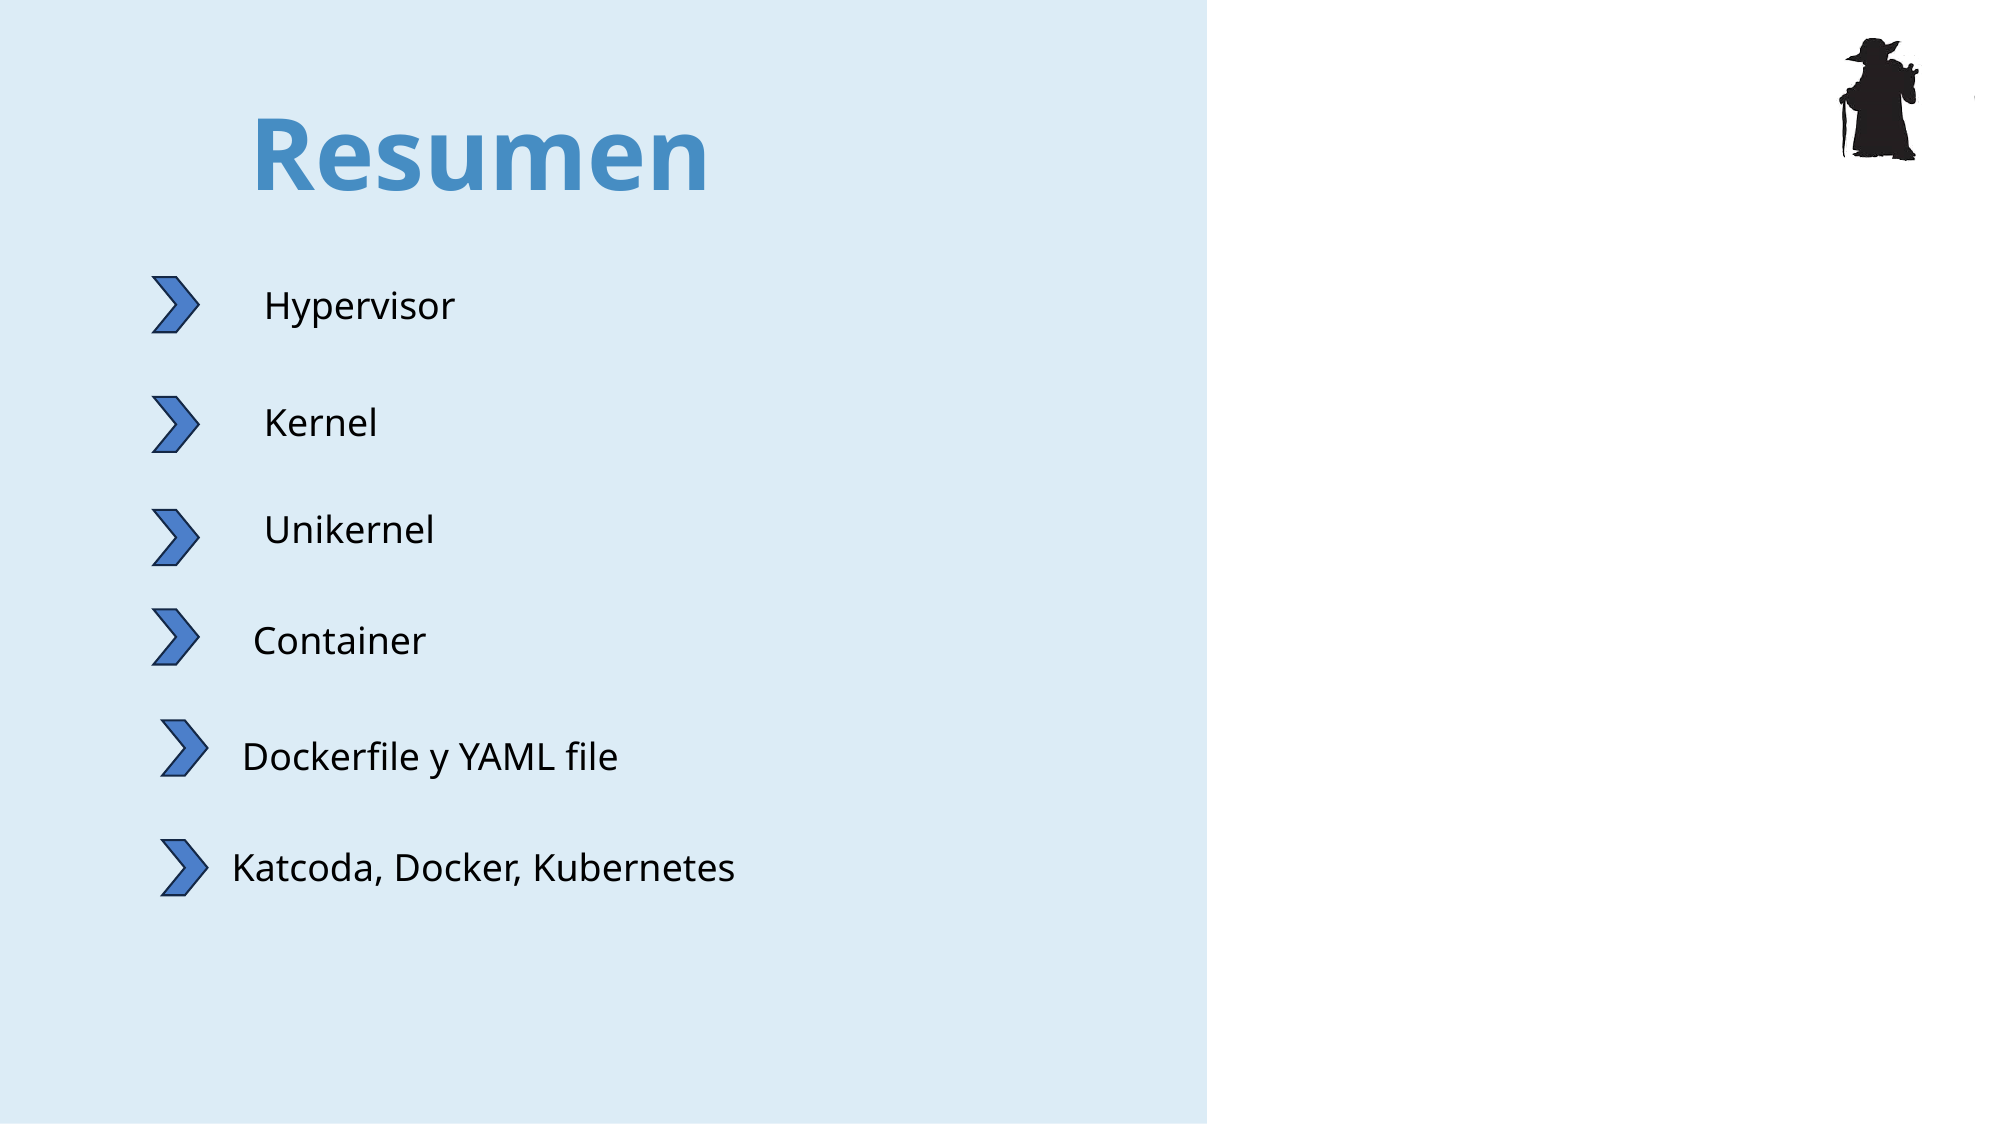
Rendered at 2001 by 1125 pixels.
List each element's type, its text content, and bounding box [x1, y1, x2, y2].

text_box Hypervisor [249, 274, 1017, 335]
text_box [151, 395, 201, 453]
text_box [159, 719, 209, 777]
text_box Katcoda, Docker, Kubernetes [216, 836, 751, 896]
text_box Resumen [249, 90, 899, 211]
text_box [151, 608, 201, 666]
text_box Container [238, 609, 442, 670]
text_box Unikernel [249, 498, 1017, 559]
text_box [151, 276, 201, 334]
text_box [159, 839, 209, 897]
text_box [0, 0, 1208, 1125]
text_box Kernel [249, 391, 1154, 452]
picture [1777, 0, 1978, 200]
text_box Dockerfile y YAML file [227, 725, 634, 786]
text_box [151, 508, 201, 567]
